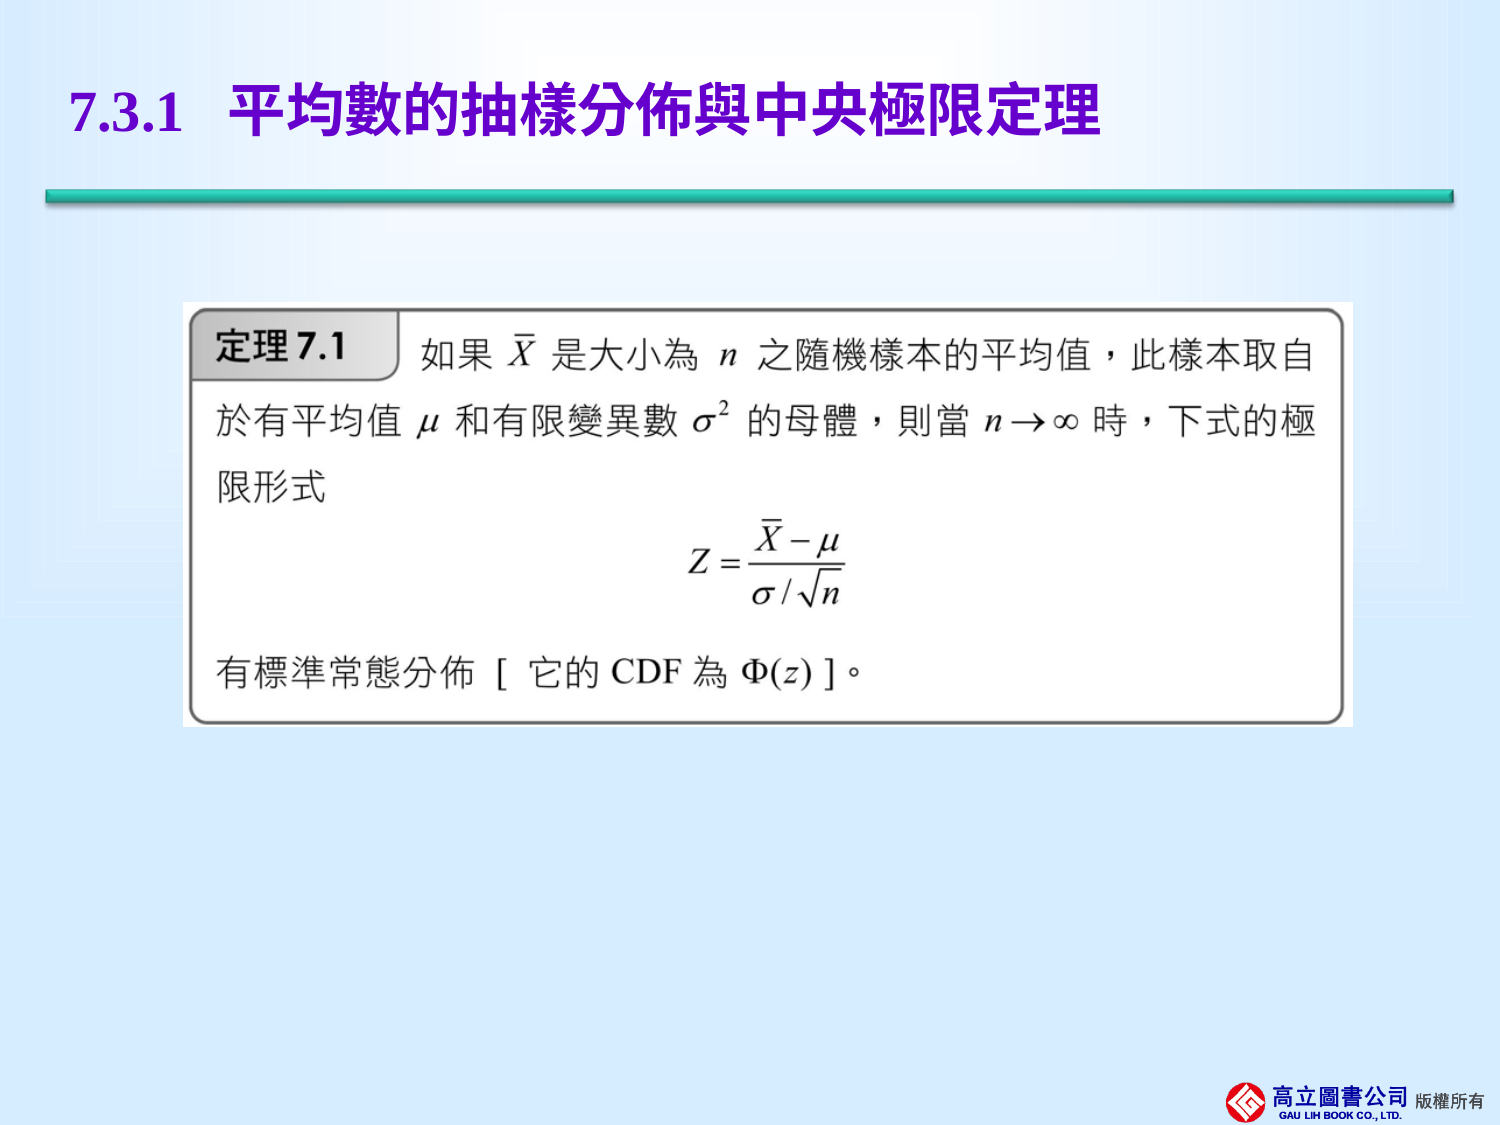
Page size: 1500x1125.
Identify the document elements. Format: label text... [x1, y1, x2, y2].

picture [1226, 1076, 1500, 1125]
title 7.3.1 平均數的抽樣分佈與中央極限定理 [53, 42, 1447, 173]
picture [37, 184, 1462, 216]
picture [182, 302, 1353, 727]
